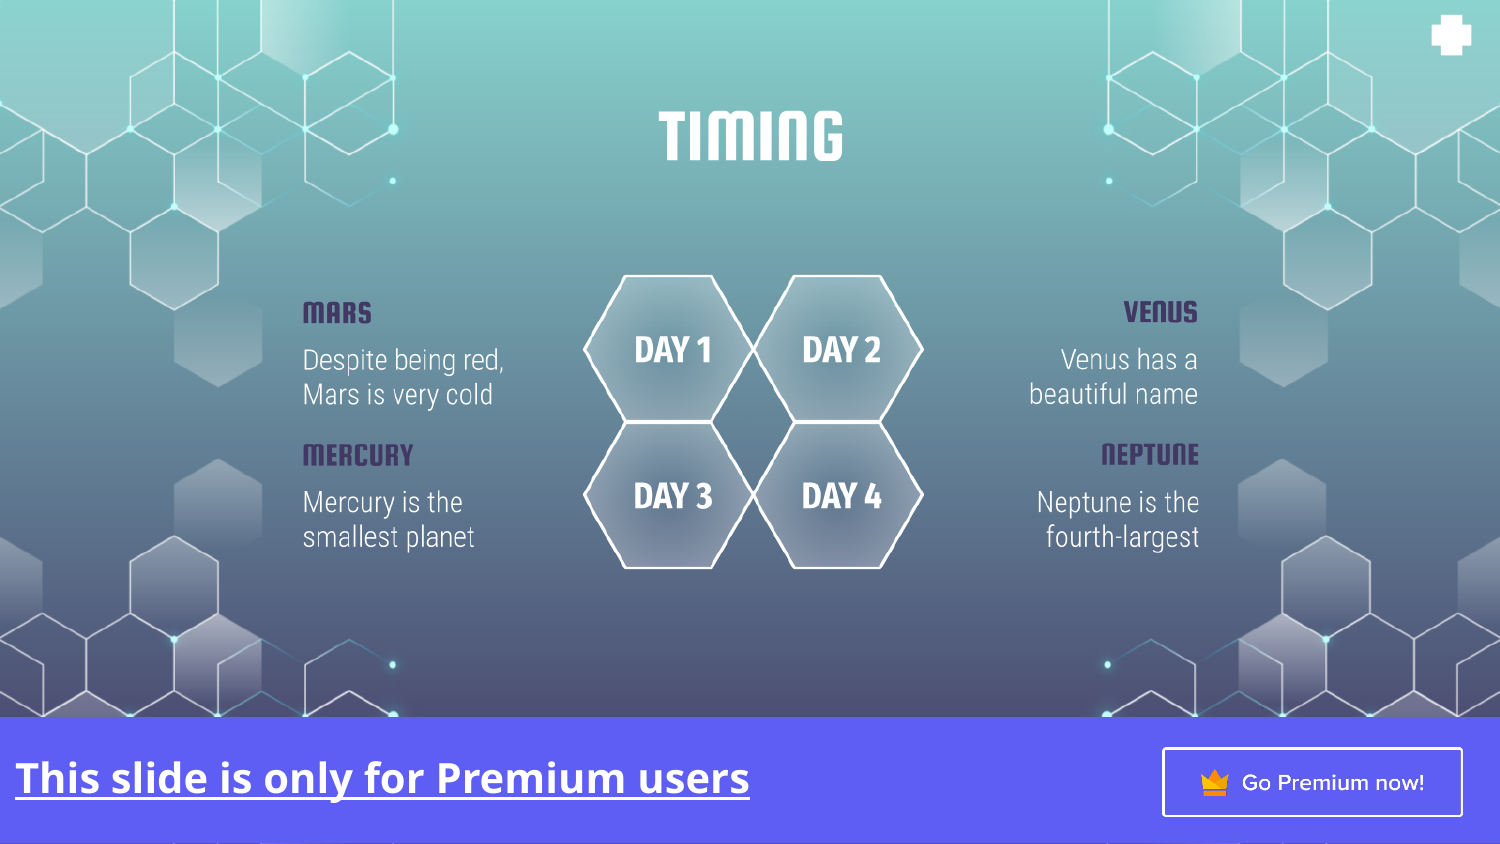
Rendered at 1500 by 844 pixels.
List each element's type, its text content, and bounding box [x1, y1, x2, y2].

picture [0, 0, 1500, 717]
picture [1162, 747, 1463, 817]
text_box This slide is only for Premium users [0, 717, 1500, 844]
